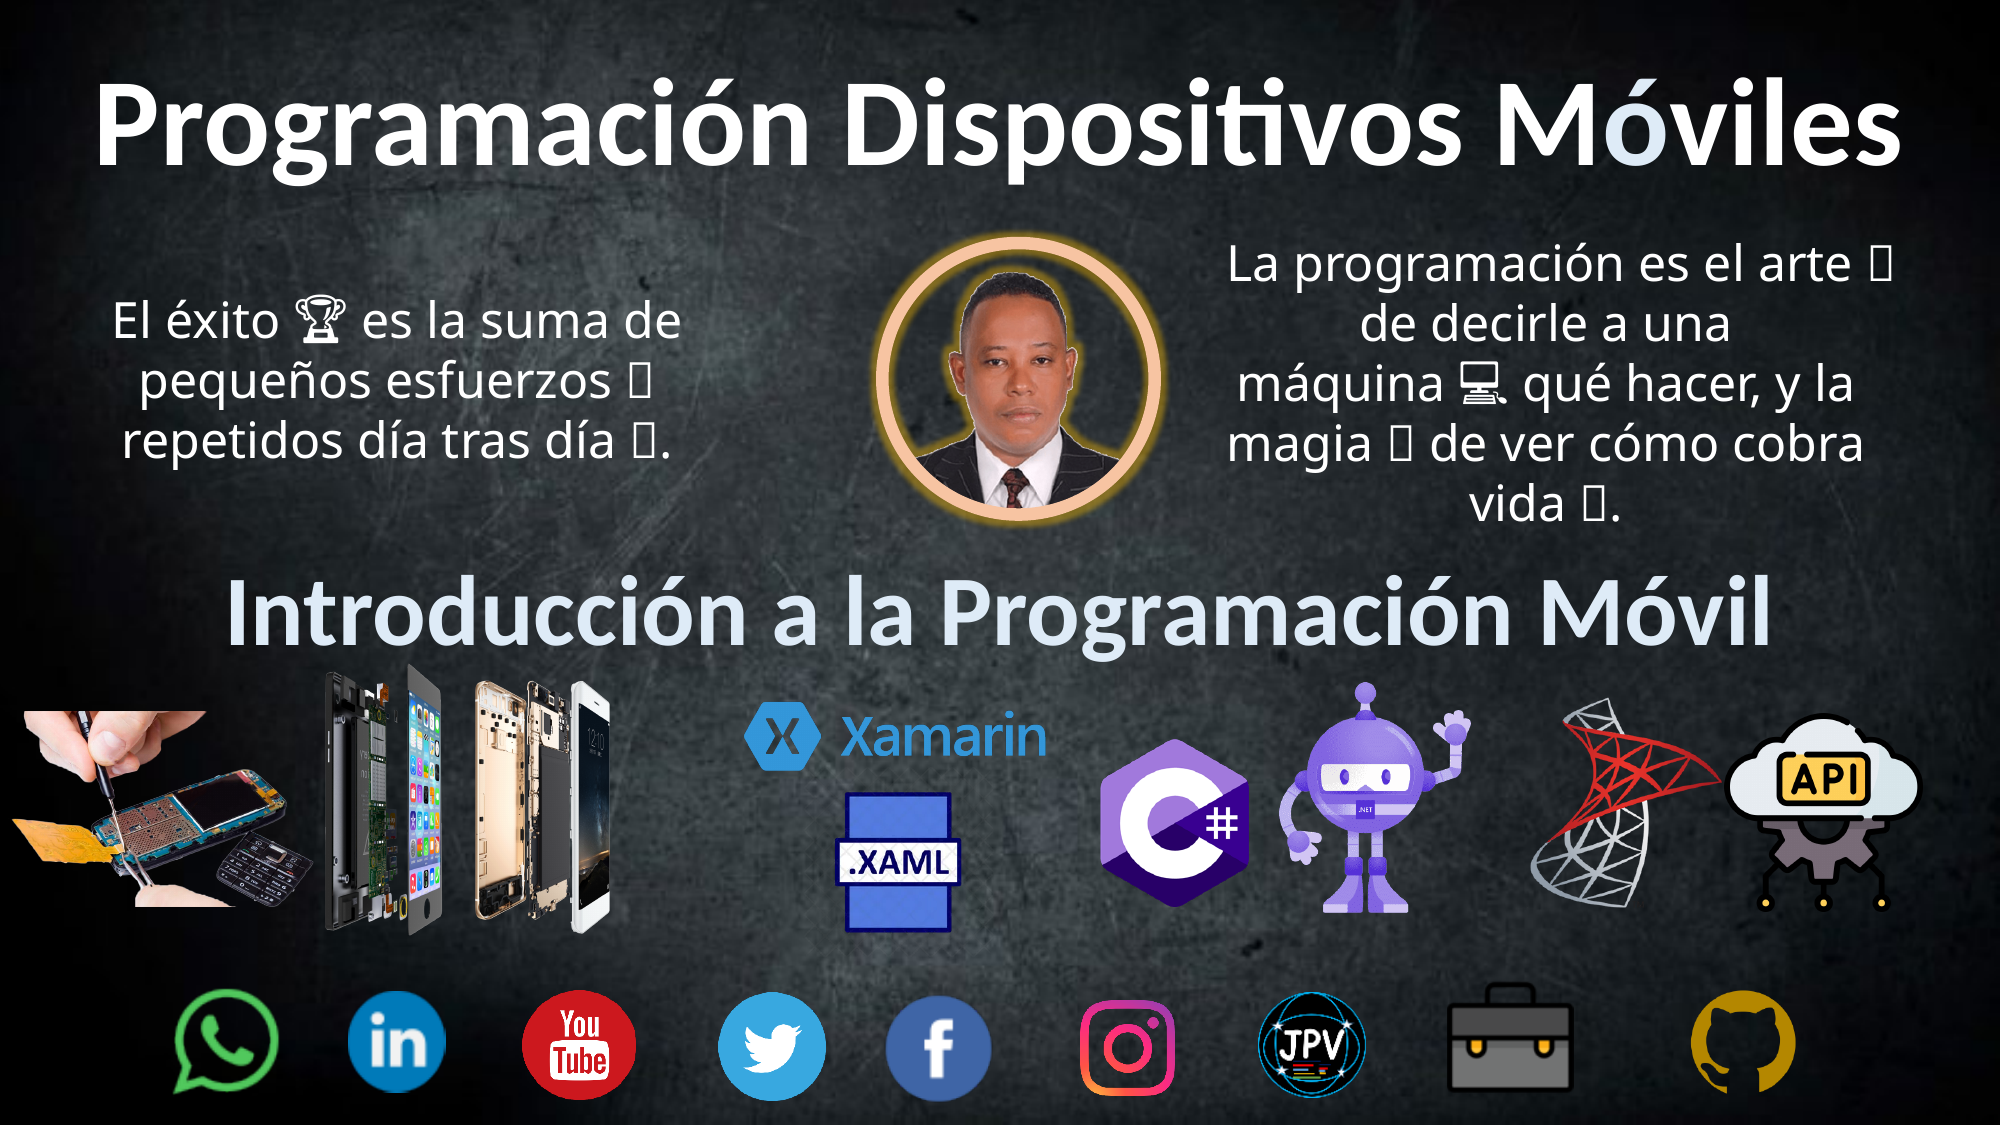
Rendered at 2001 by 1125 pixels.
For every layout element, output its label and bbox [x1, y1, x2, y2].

text_box [0, 0, 2000, 1125]
picture [1279, 682, 1471, 913]
picture [8, 661, 457, 939]
picture [1511, 695, 1923, 930]
picture [464, 673, 626, 939]
picture [1100, 739, 1249, 907]
picture [712, 659, 1078, 958]
